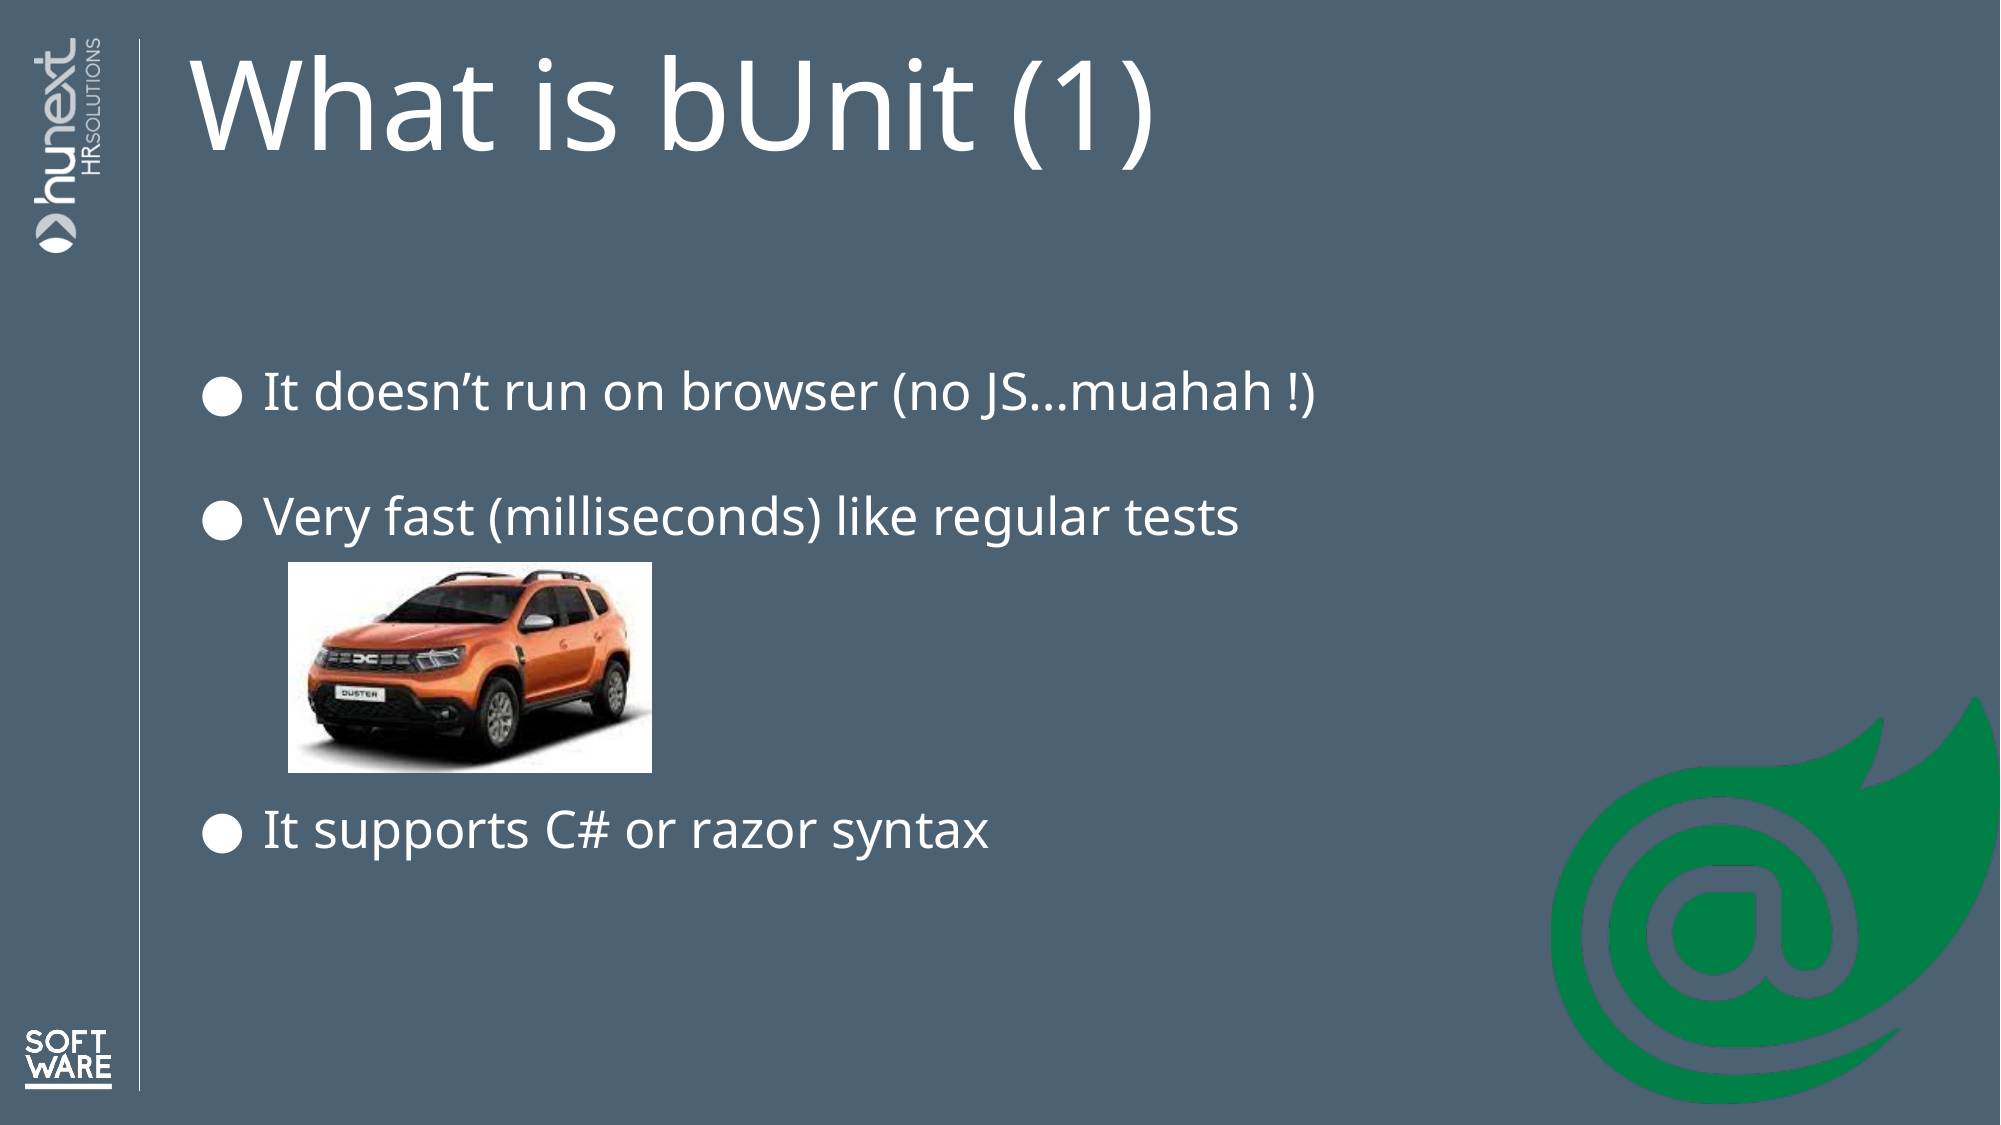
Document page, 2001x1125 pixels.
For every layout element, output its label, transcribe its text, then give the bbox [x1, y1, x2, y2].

picture [6, 1013, 129, 1111]
picture [288, 562, 652, 773]
text_box What is bUnit (1) [173, 18, 1962, 184]
text_box It doesn’t run on browser (no JS…muahah !) Very fast (milliseconds) like regular tests It supports C# or razor syntax [173, 351, 1508, 881]
picture [1551, 676, 2000, 1125]
picture [34, 38, 100, 253]
